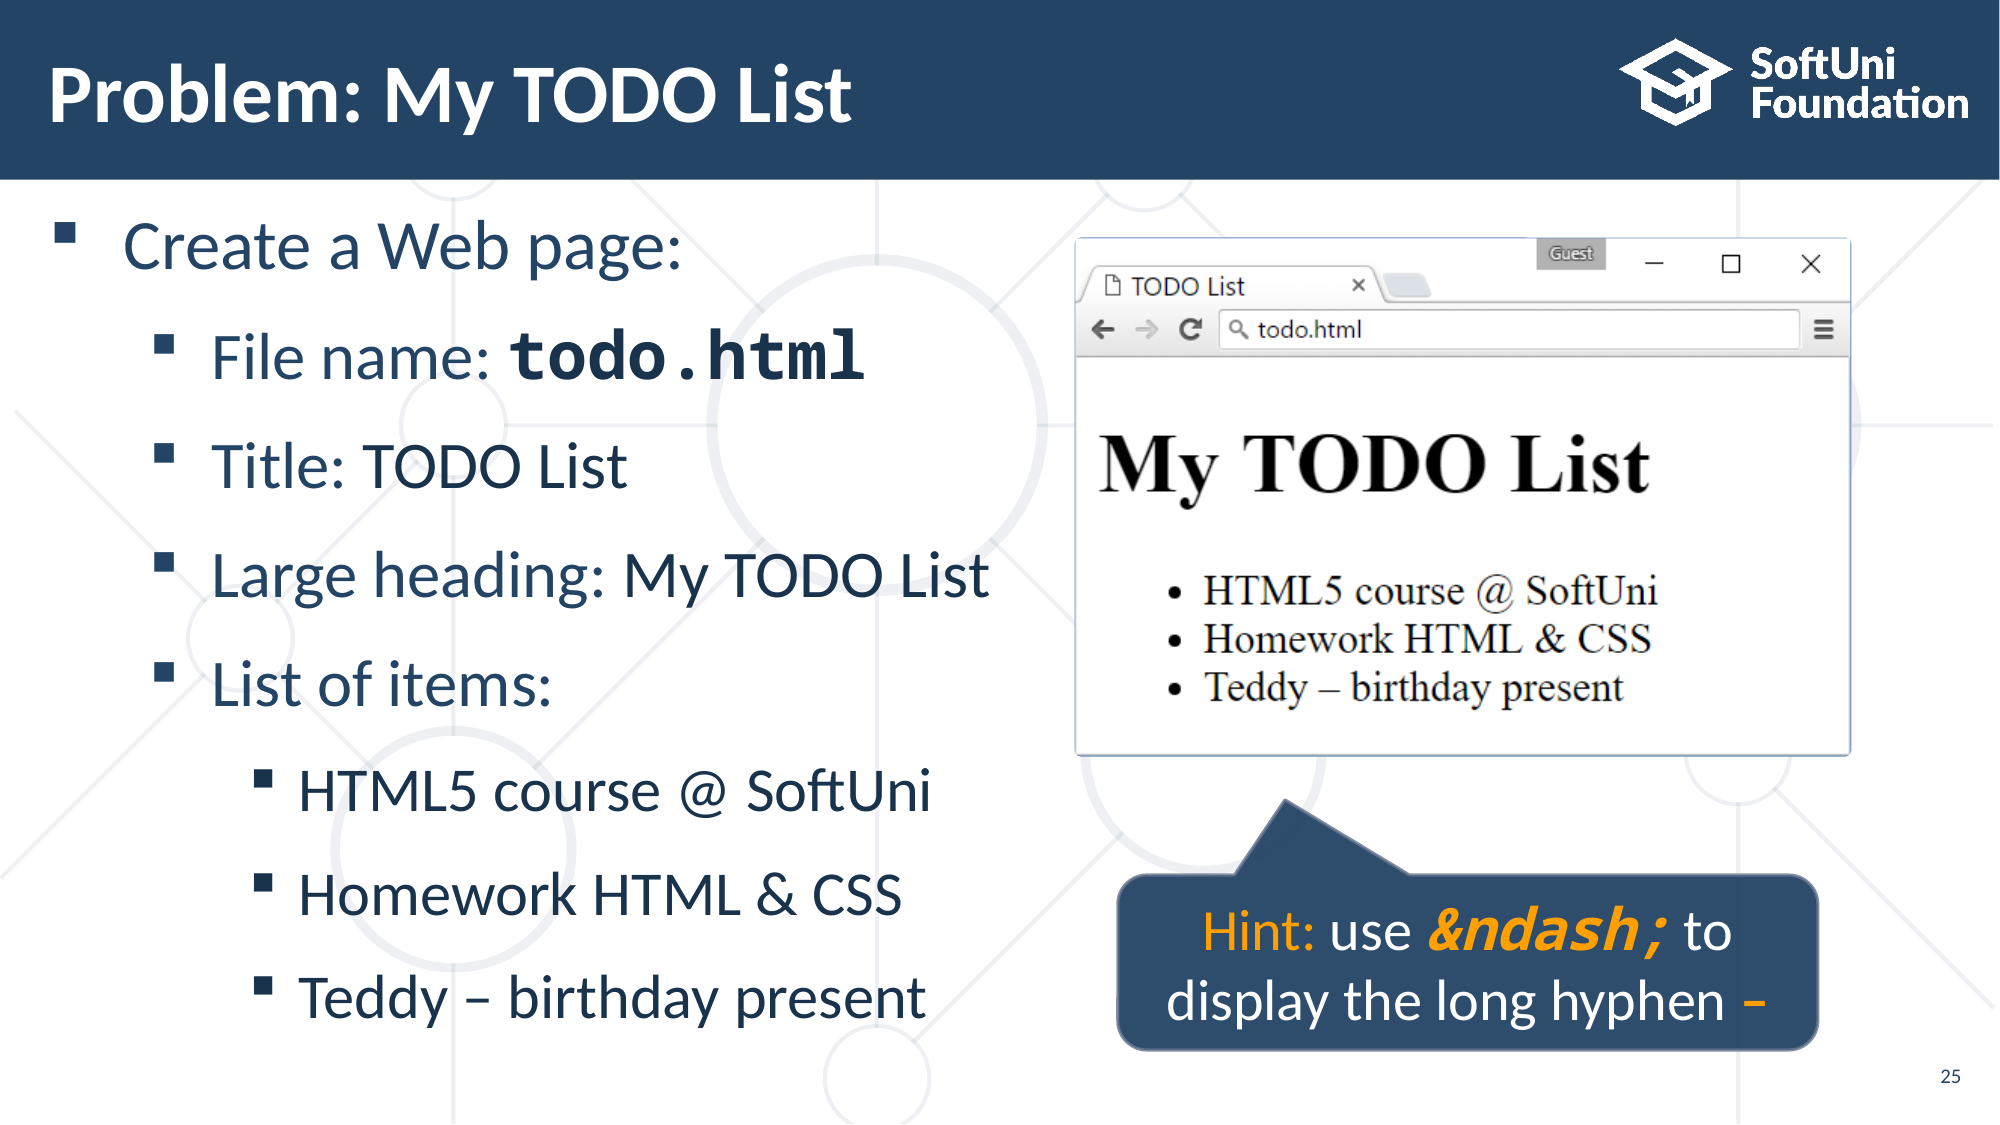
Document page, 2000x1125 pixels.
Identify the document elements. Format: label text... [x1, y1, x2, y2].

picture [1074, 237, 1852, 757]
list Create a Web page: File name: todo.html Title: TODO List Large heading: My TODO List List of items: HTML5 course @ SoftUni Homework HTML & CSS Teddy – birthday present [31, 188, 1938, 1103]
picture [1618, 38, 1968, 126]
slide_number 25 [1938, 1049, 1968, 1101]
title Problem: My TODO List [31, 16, 1591, 162]
text_box Hint: use &ndash; to display the long hyphen – [1115, 797, 1820, 1053]
